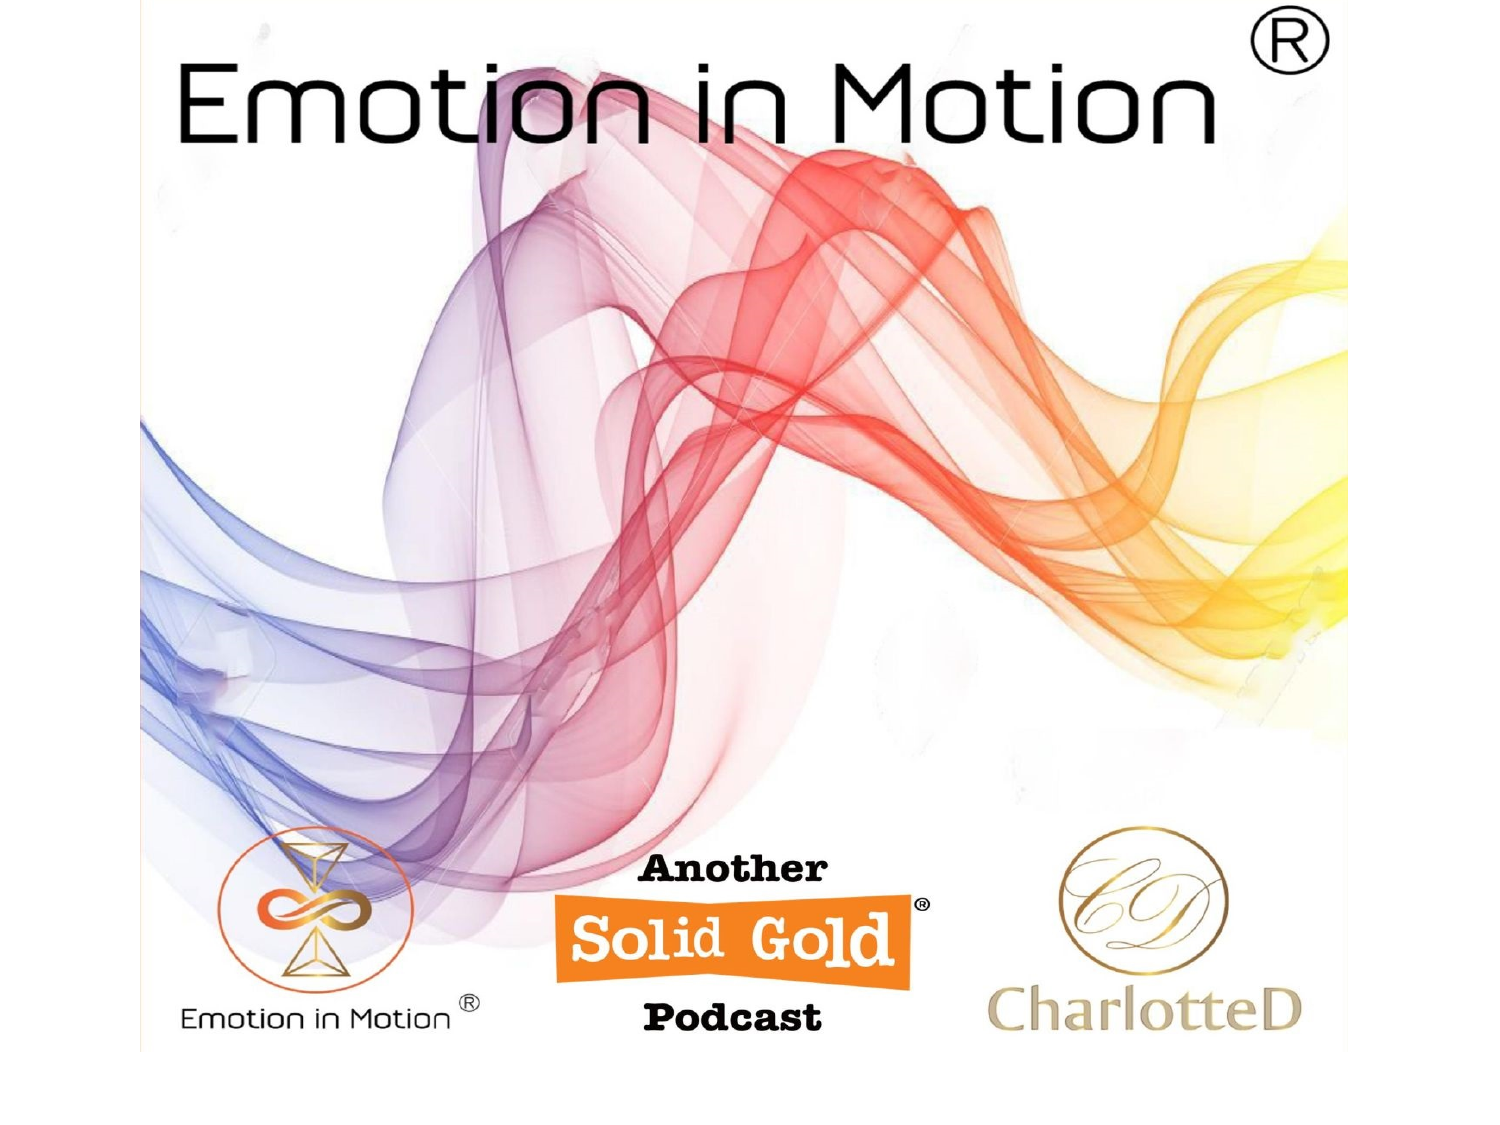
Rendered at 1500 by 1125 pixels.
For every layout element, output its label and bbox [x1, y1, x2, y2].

picture [140, 0, 1348, 1052]
